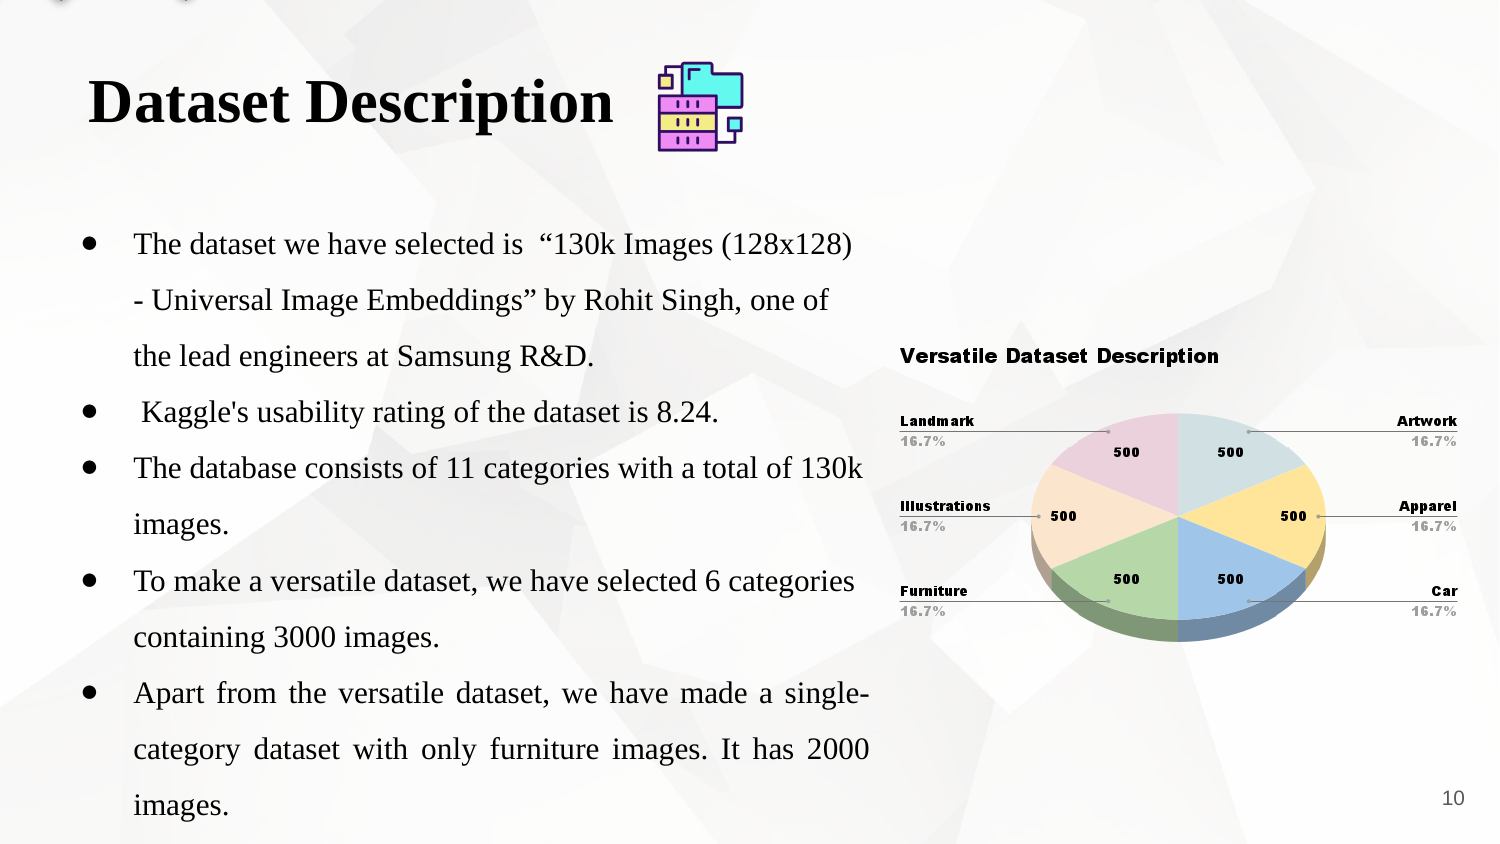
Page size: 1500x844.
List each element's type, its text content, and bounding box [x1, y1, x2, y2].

picture [0, 0, 1500, 844]
title Dataset Description [73, 42, 635, 150]
slide_number ‹#› [1389, 764, 1480, 830]
subtitle The dataset we have selected is “130k Images (128x128) - Universal Image Embeddings” by Rohit Singh, one of the lead engineers at Samsung R&D. Kaggle's usability rating of the dataset is 8.24. The database consists of 11 categories with a total of 130k images. To make a versatile dataset, we have selected 6 categories containing 3000 images. Apart from the versatile dataset, we have made a single-category dataset with only furniture images. It has 2000 images. [43, 189, 887, 830]
